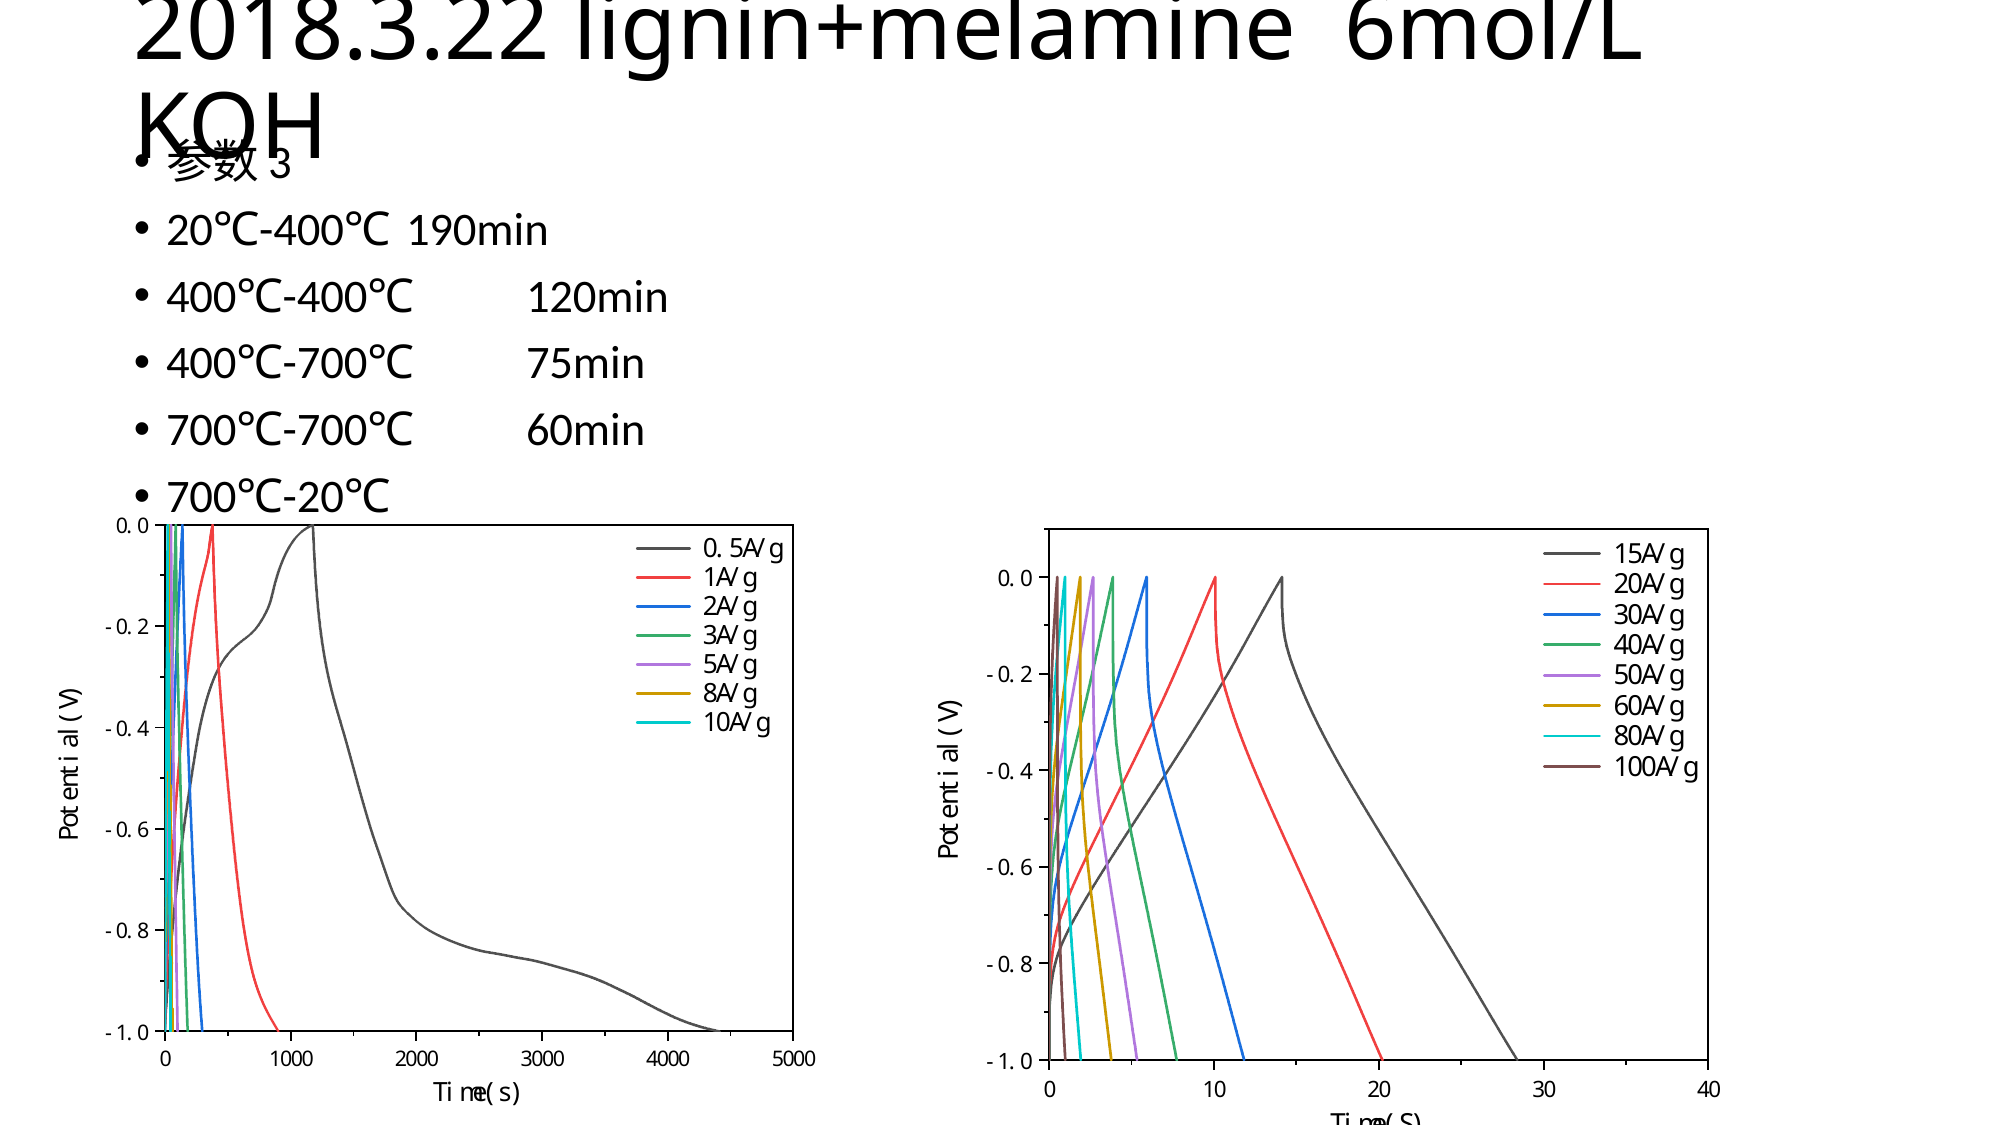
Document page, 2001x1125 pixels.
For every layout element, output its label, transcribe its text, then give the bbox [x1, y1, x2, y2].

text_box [876, 442, 1844, 1125]
title 2018.3.22 lignin+melamine 6mol/L KOH [118, 0, 1844, 188]
list 参数3 20℃-400℃ 190min 400℃-400℃ 120min 400℃-700℃ 75min 700℃-700℃ 60min 700℃-20℃ [118, 130, 912, 442]
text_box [0, 442, 876, 1125]
